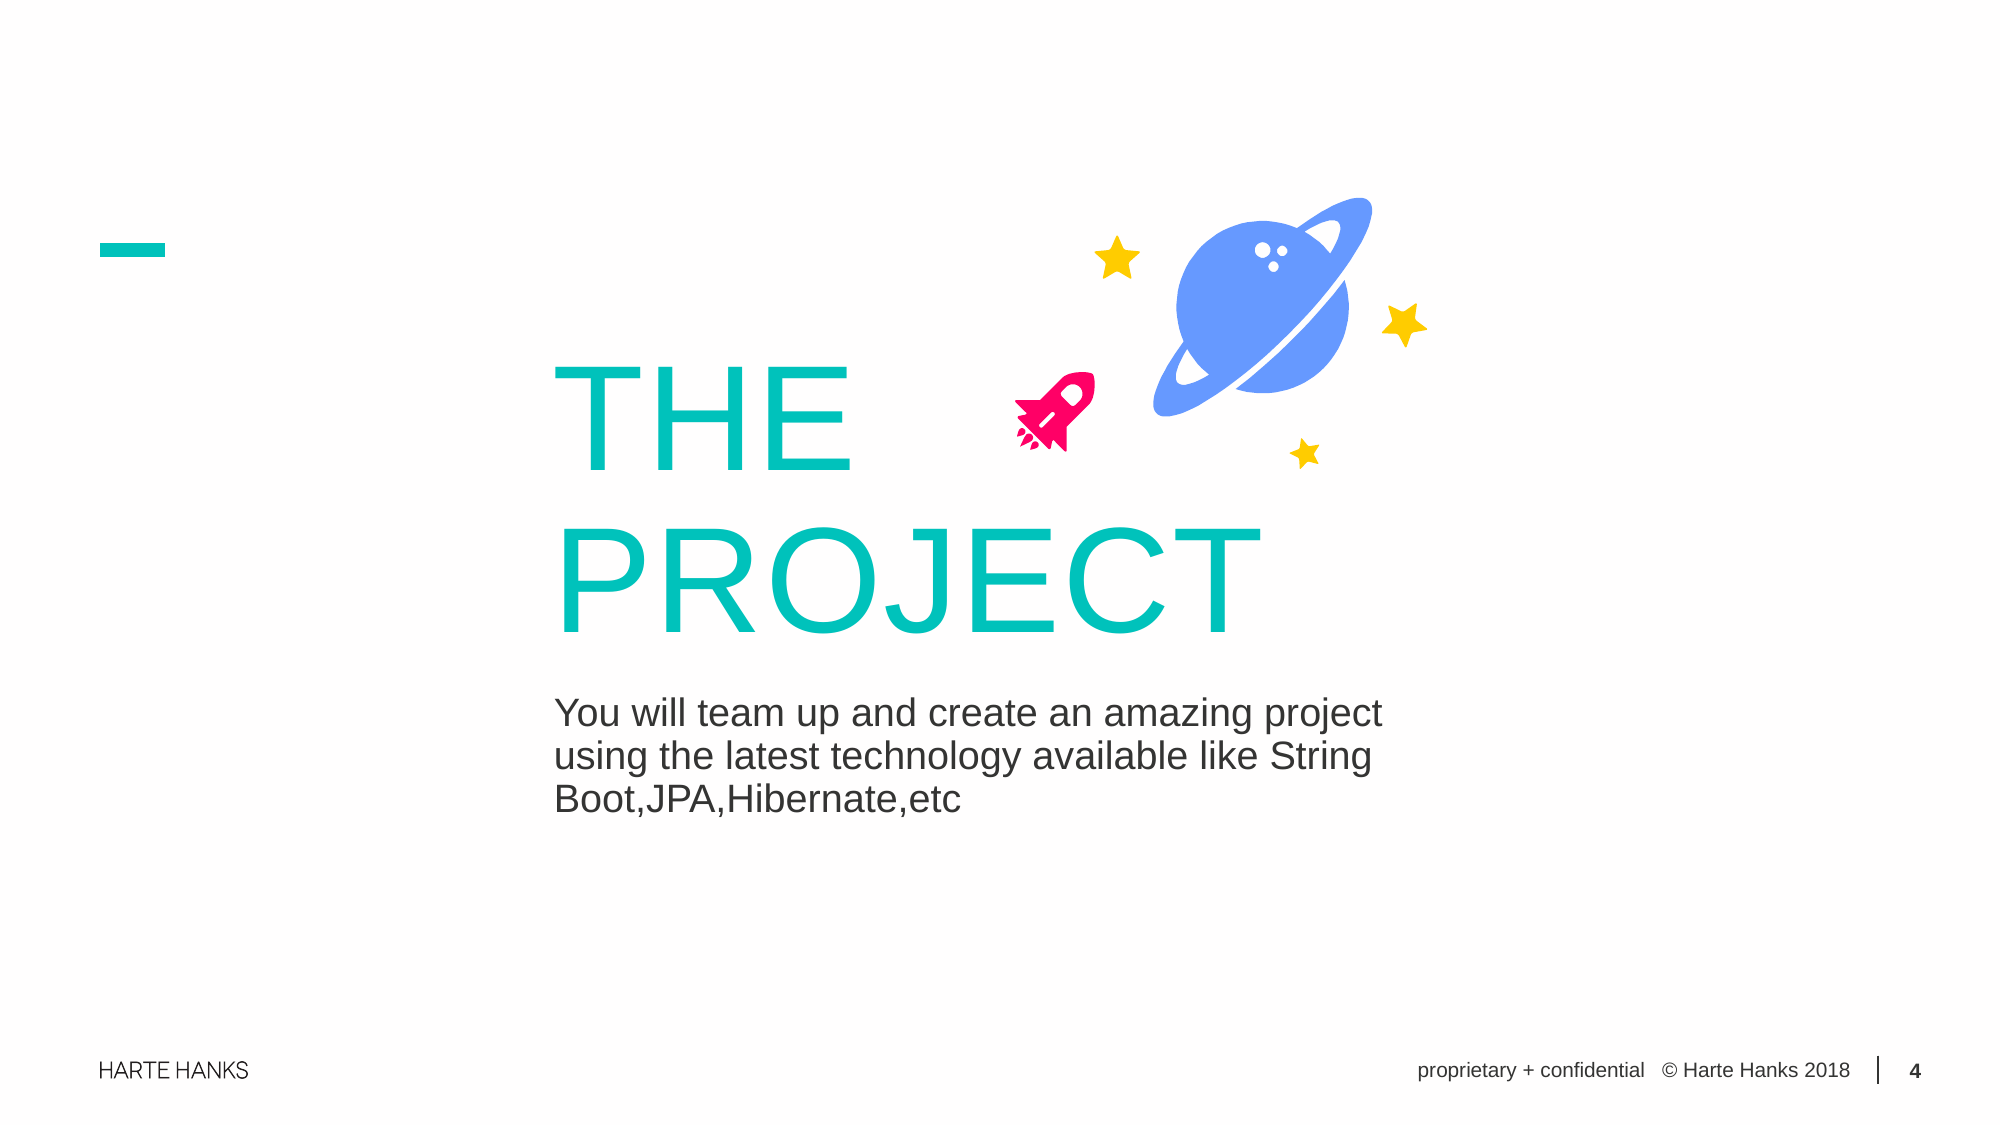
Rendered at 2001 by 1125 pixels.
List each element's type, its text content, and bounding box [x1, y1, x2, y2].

text_box [1289, 438, 1320, 469]
text_box [1094, 235, 1140, 279]
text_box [1153, 197, 1373, 417]
text_box You will team up and create an amazing project using the latest technology available like String Boot,JPA,Hibernate,etc [537, 677, 1463, 845]
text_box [1015, 372, 1095, 452]
picture [100, 1061, 248, 1079]
text_box THE PROJECT [537, 490, 1463, 677]
text_box [1381, 303, 1428, 348]
